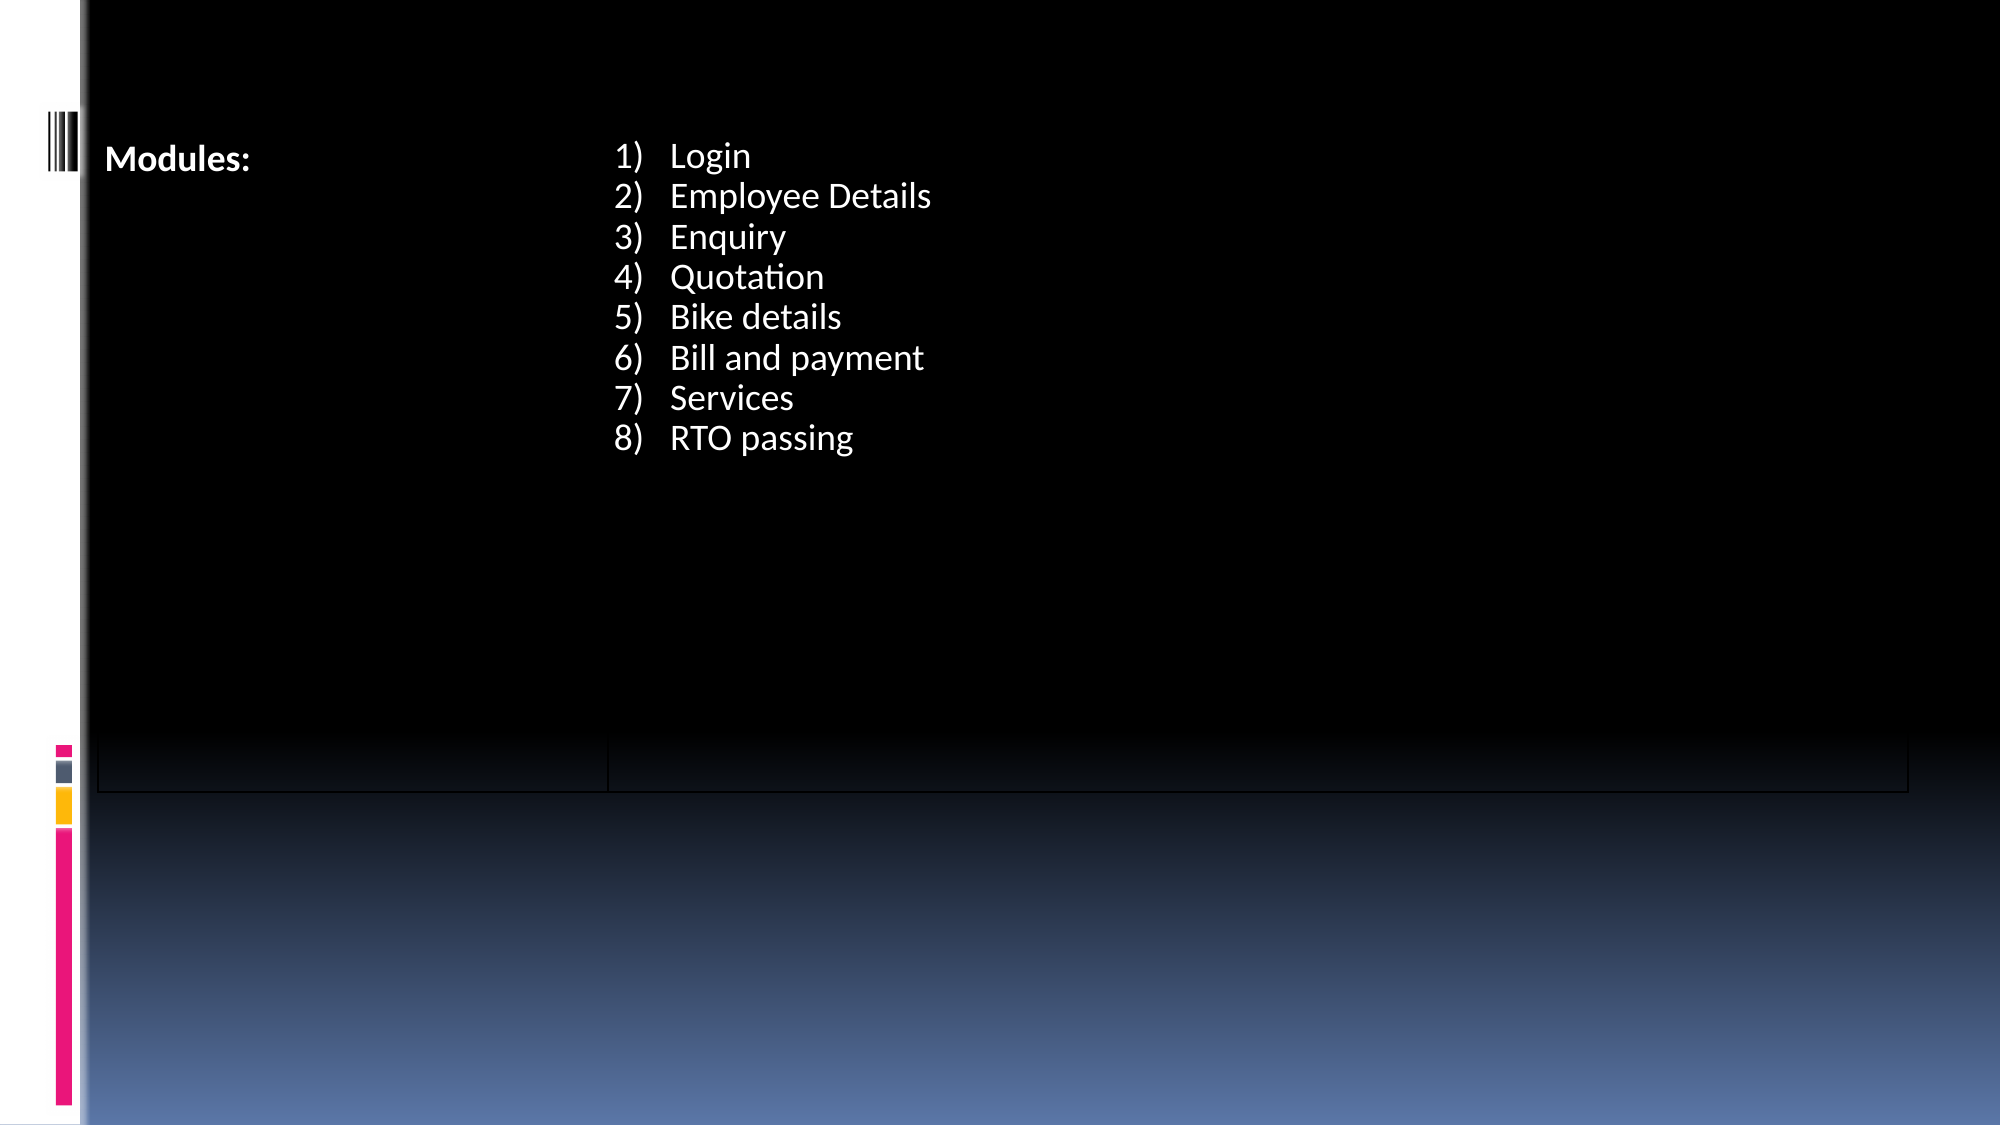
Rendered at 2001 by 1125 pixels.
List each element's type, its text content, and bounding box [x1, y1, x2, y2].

table_header Login Employee Details Enquiry Quotation Bike details Bill and payment Services RTO passing [609, 139, 1907, 791]
table_header Modules: [99, 139, 607, 791]
